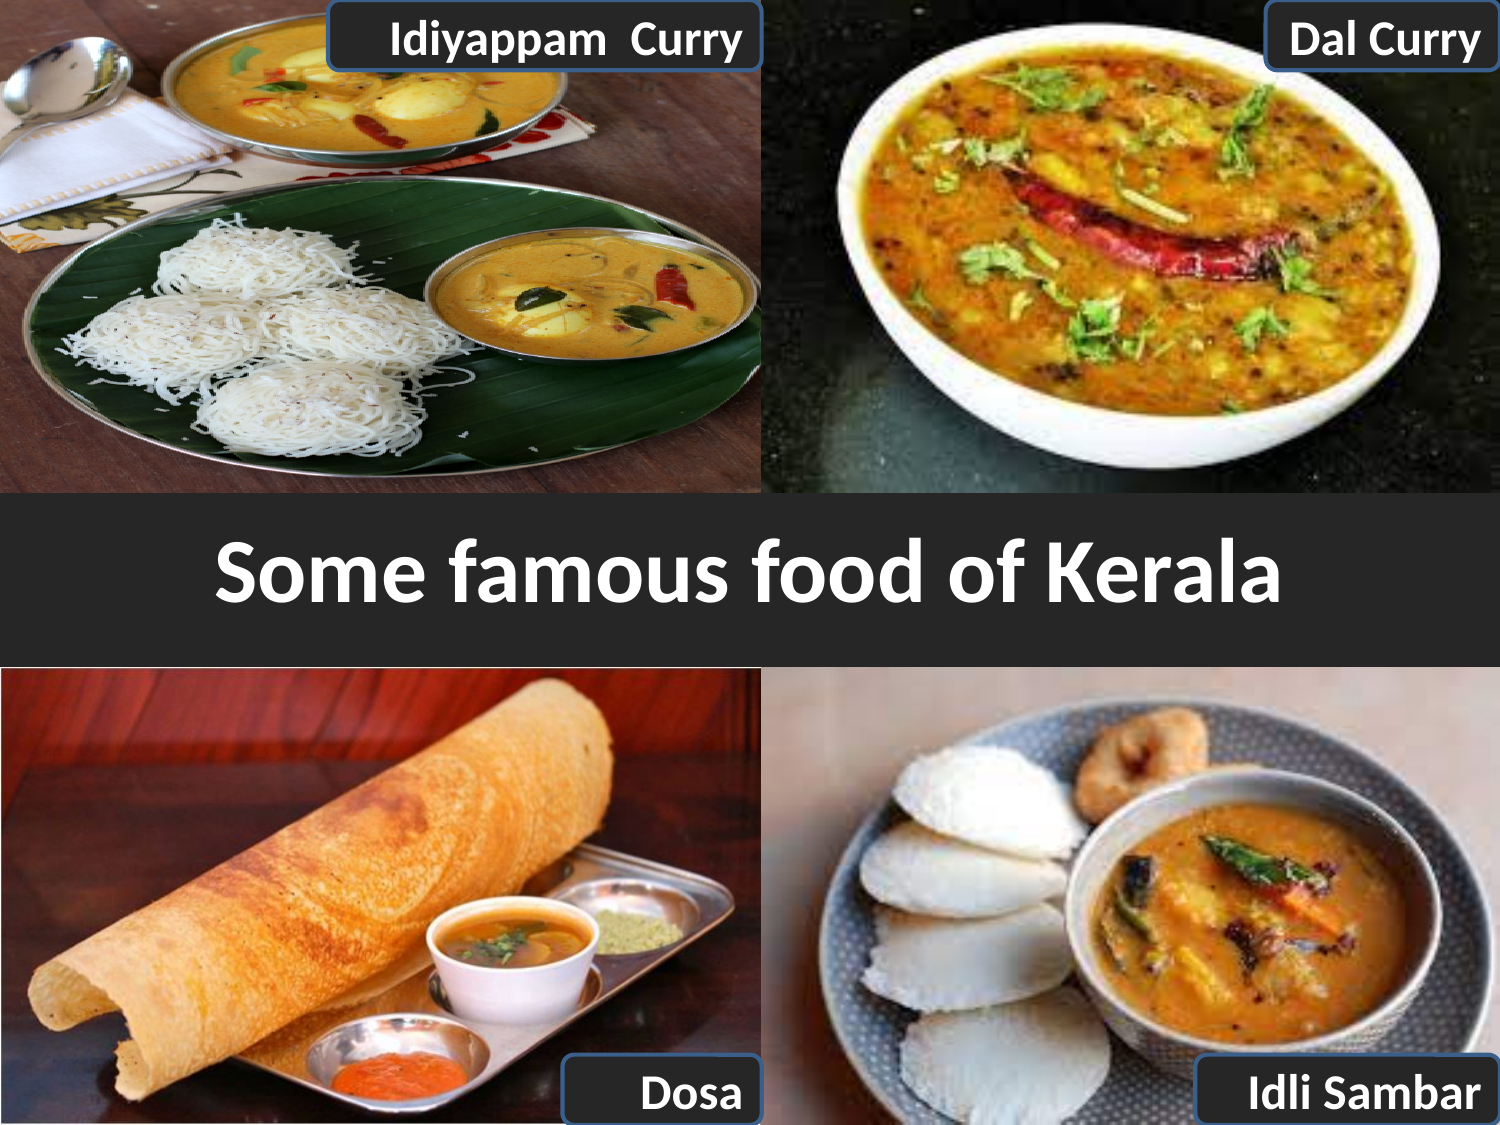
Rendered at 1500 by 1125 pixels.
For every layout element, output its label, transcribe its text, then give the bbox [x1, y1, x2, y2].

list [0, 0, 759, 493]
picture [0, 667, 1500, 1125]
picture [761, 0, 1500, 493]
text_box Some famous food of Kerala [0, 503, 1500, 629]
